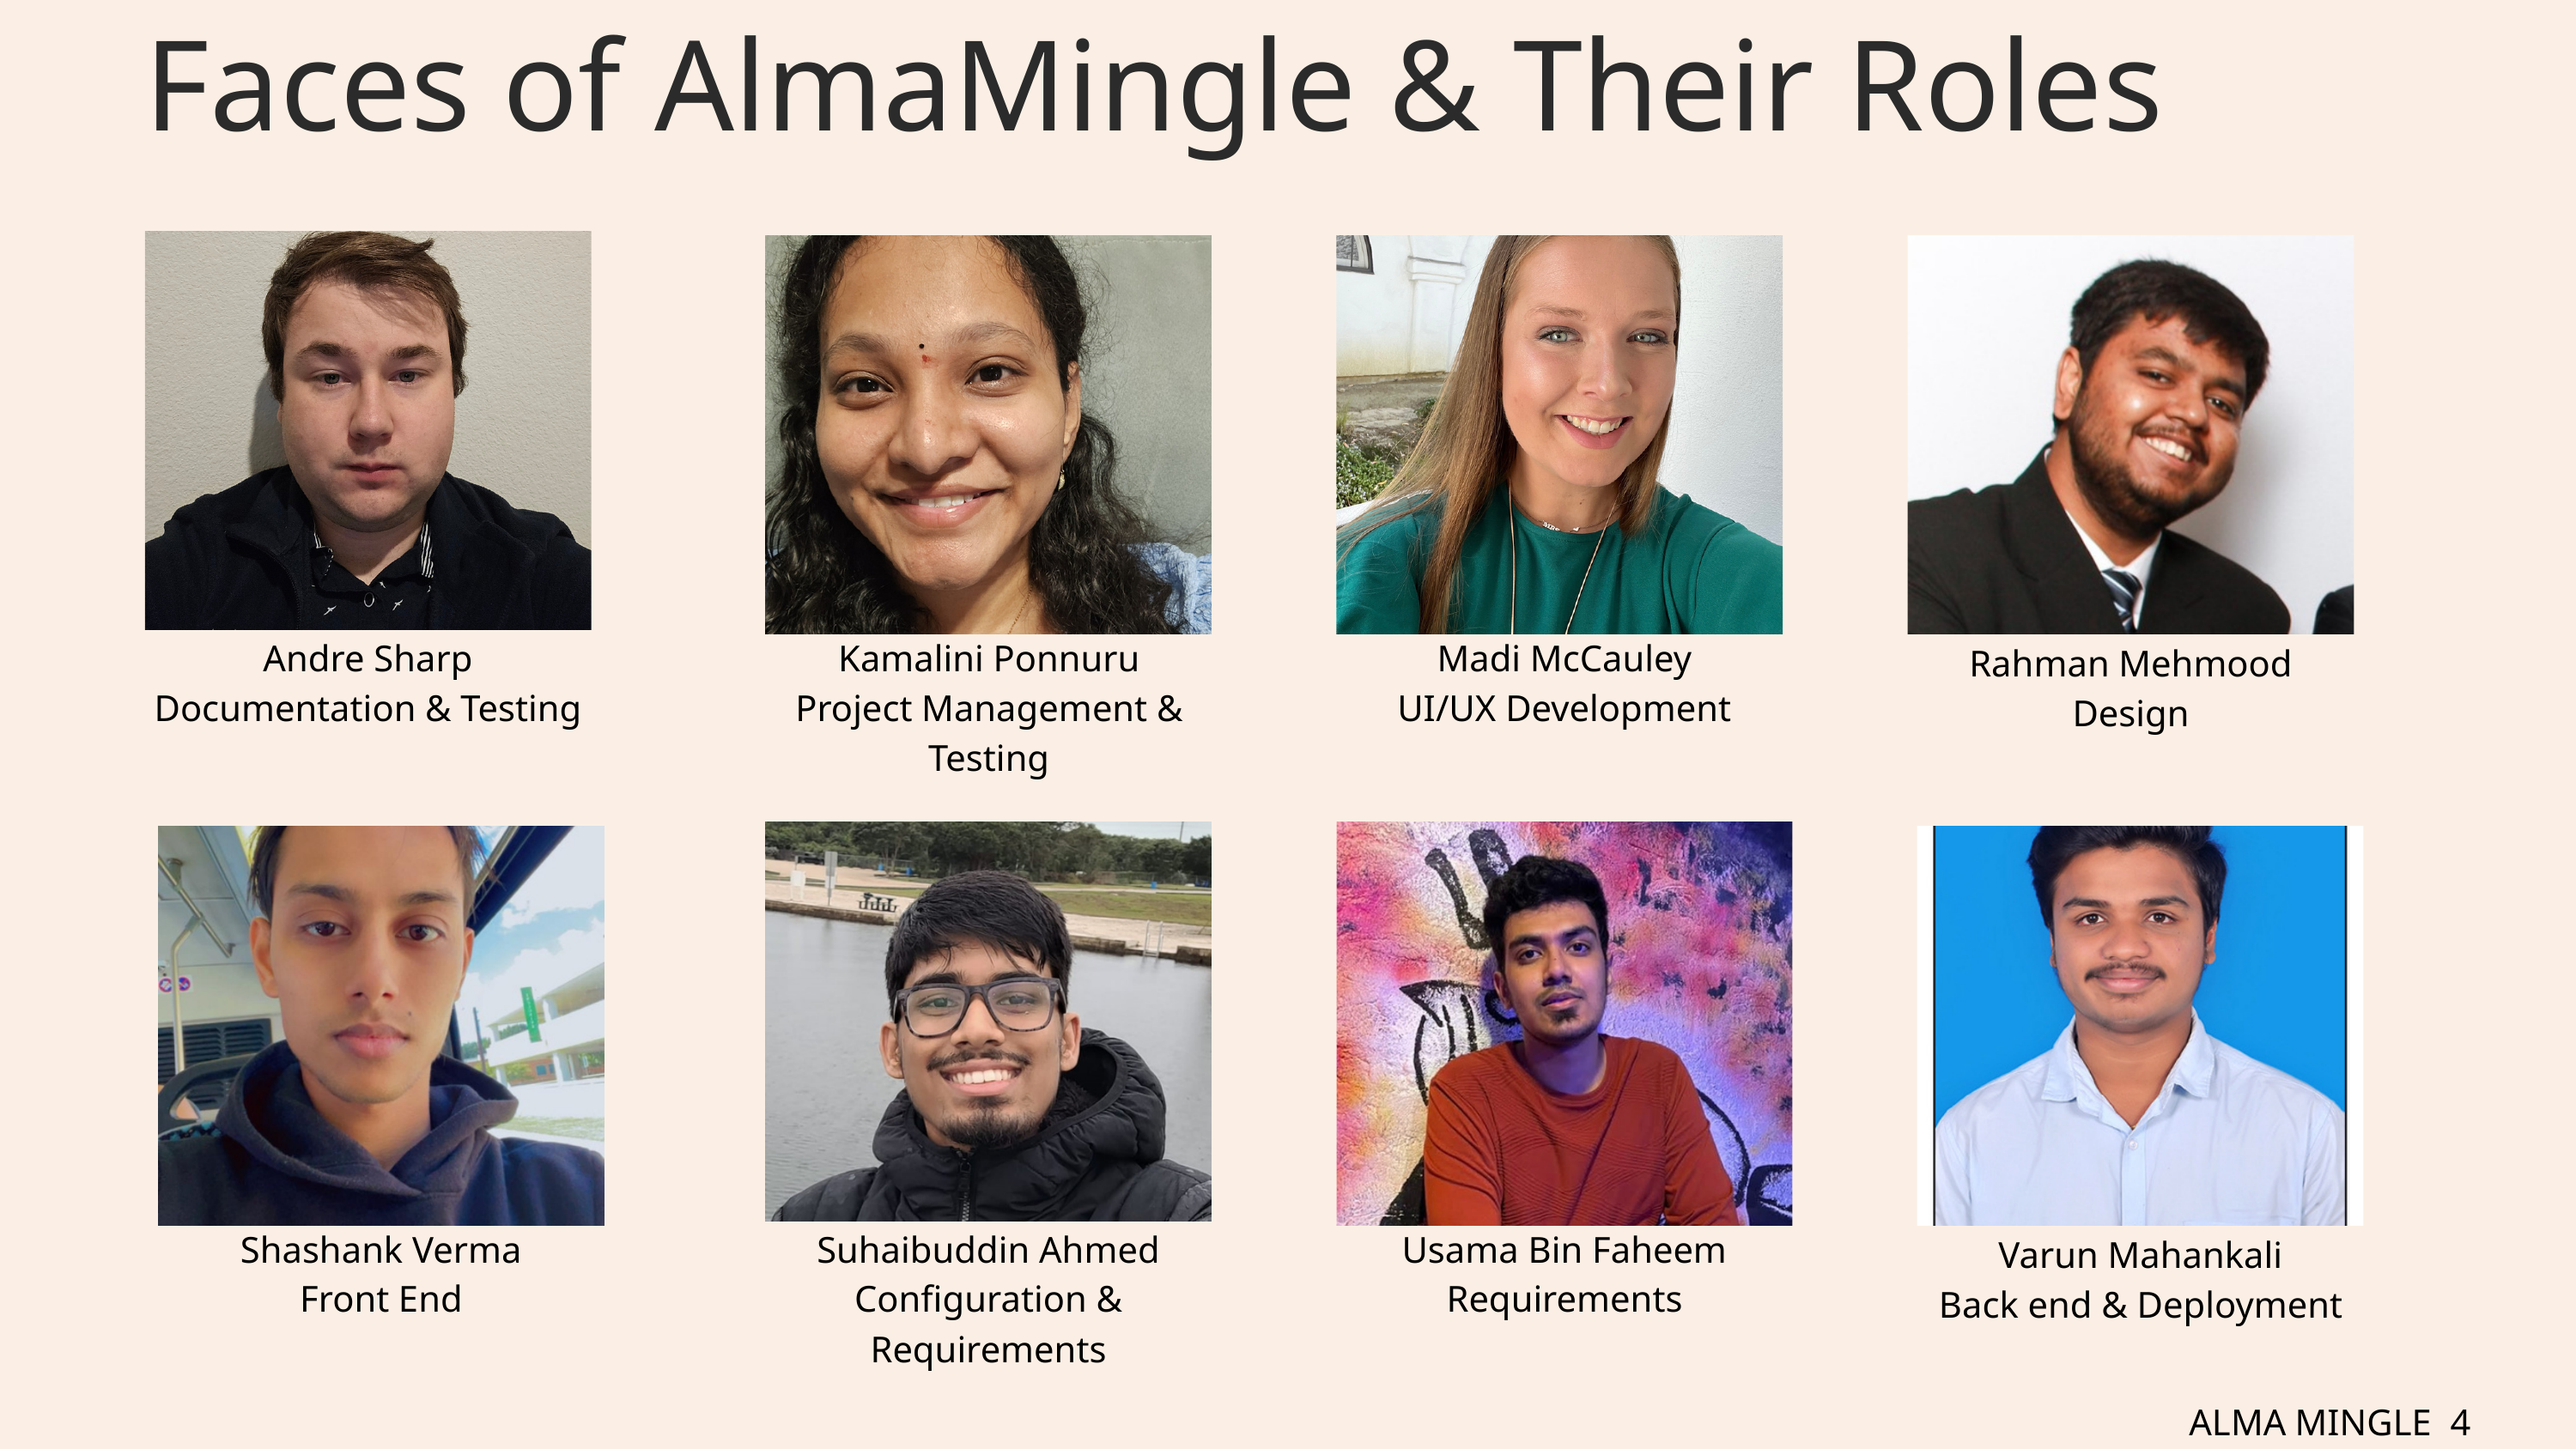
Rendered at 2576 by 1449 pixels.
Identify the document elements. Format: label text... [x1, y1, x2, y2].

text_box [1346, 634, 1783, 726]
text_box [764, 634, 1213, 776]
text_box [764, 822, 1212, 1222]
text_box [1907, 234, 2354, 634]
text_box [1336, 822, 1793, 1226]
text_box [1339, 1224, 1790, 1318]
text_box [764, 1224, 1212, 1367]
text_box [157, 1224, 605, 1318]
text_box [144, 231, 592, 631]
text_box MINGLE 4 [2241, 1406, 2524, 1443]
text_box Faces of AlmaMingle & Their Roles [144, 5, 2209, 157]
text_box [1917, 1230, 2365, 1323]
text_box ALMA [2104, 1406, 2241, 1443]
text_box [1917, 826, 2364, 1226]
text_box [1907, 639, 2354, 731]
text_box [144, 634, 592, 776]
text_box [157, 826, 605, 1224]
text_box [764, 234, 1212, 633]
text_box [1336, 234, 1783, 634]
